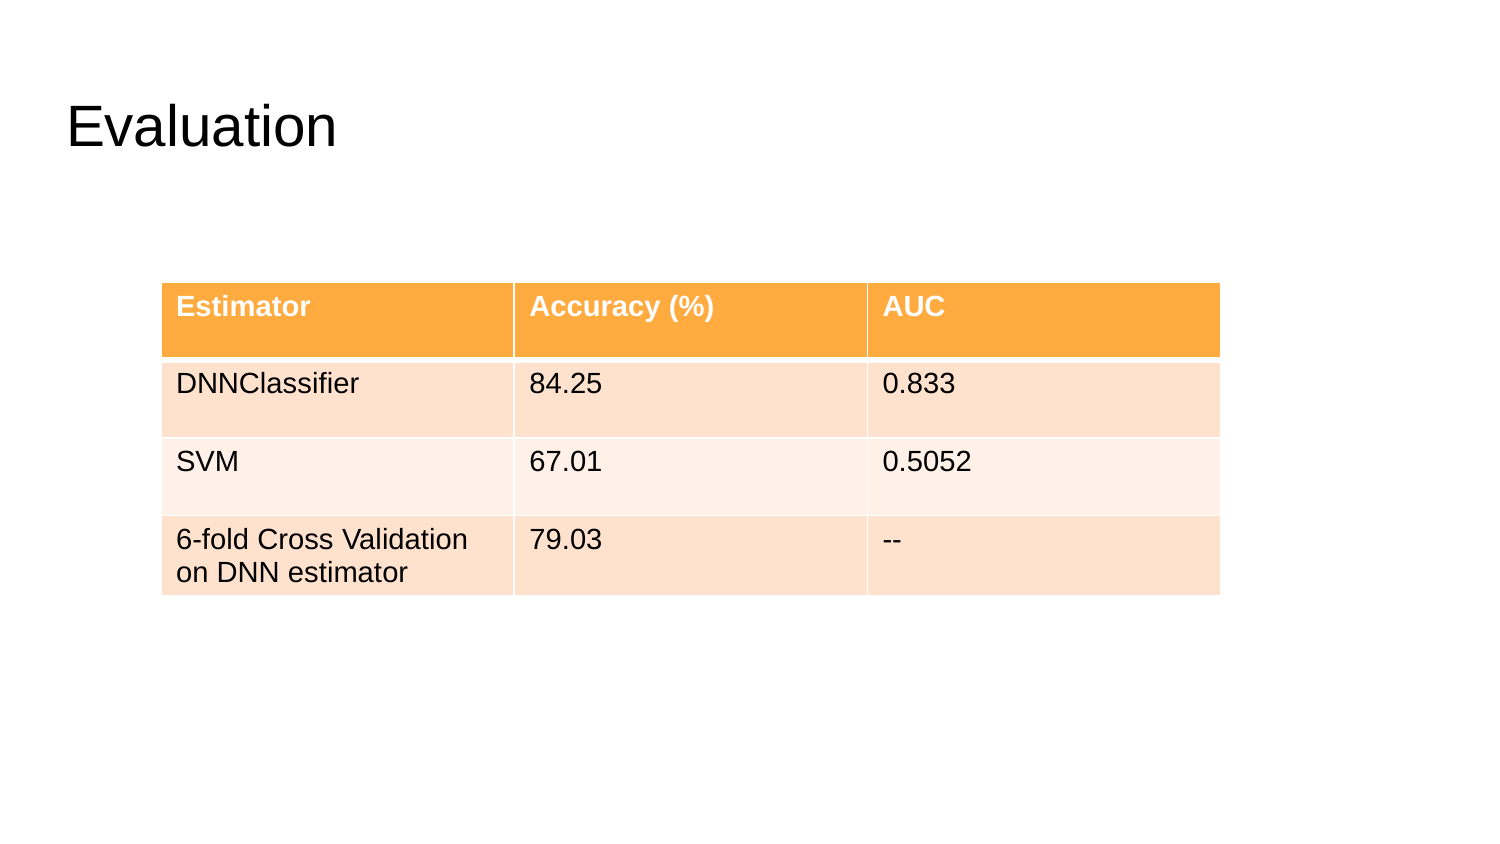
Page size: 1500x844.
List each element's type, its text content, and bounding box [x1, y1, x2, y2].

table_cell 0.5052 [868, 439, 1220, 515]
table_cell 0.833 [868, 363, 1220, 437]
table_cell -- [868, 516, 1220, 595]
table_header AUC [868, 283, 1220, 357]
table_header Estimator [162, 283, 513, 357]
title Evaluation [51, 72, 1449, 167]
table_cell DNNClassifier [162, 363, 513, 437]
table_cell 67.01 [515, 439, 867, 515]
table_header Accuracy (%) [515, 283, 867, 357]
table_cell SVM [162, 439, 513, 515]
table_cell 79.03 [515, 516, 867, 595]
table_cell 6-fold Cross Validation on DNN estimator [162, 516, 513, 595]
table_cell 84.25 [515, 363, 867, 437]
